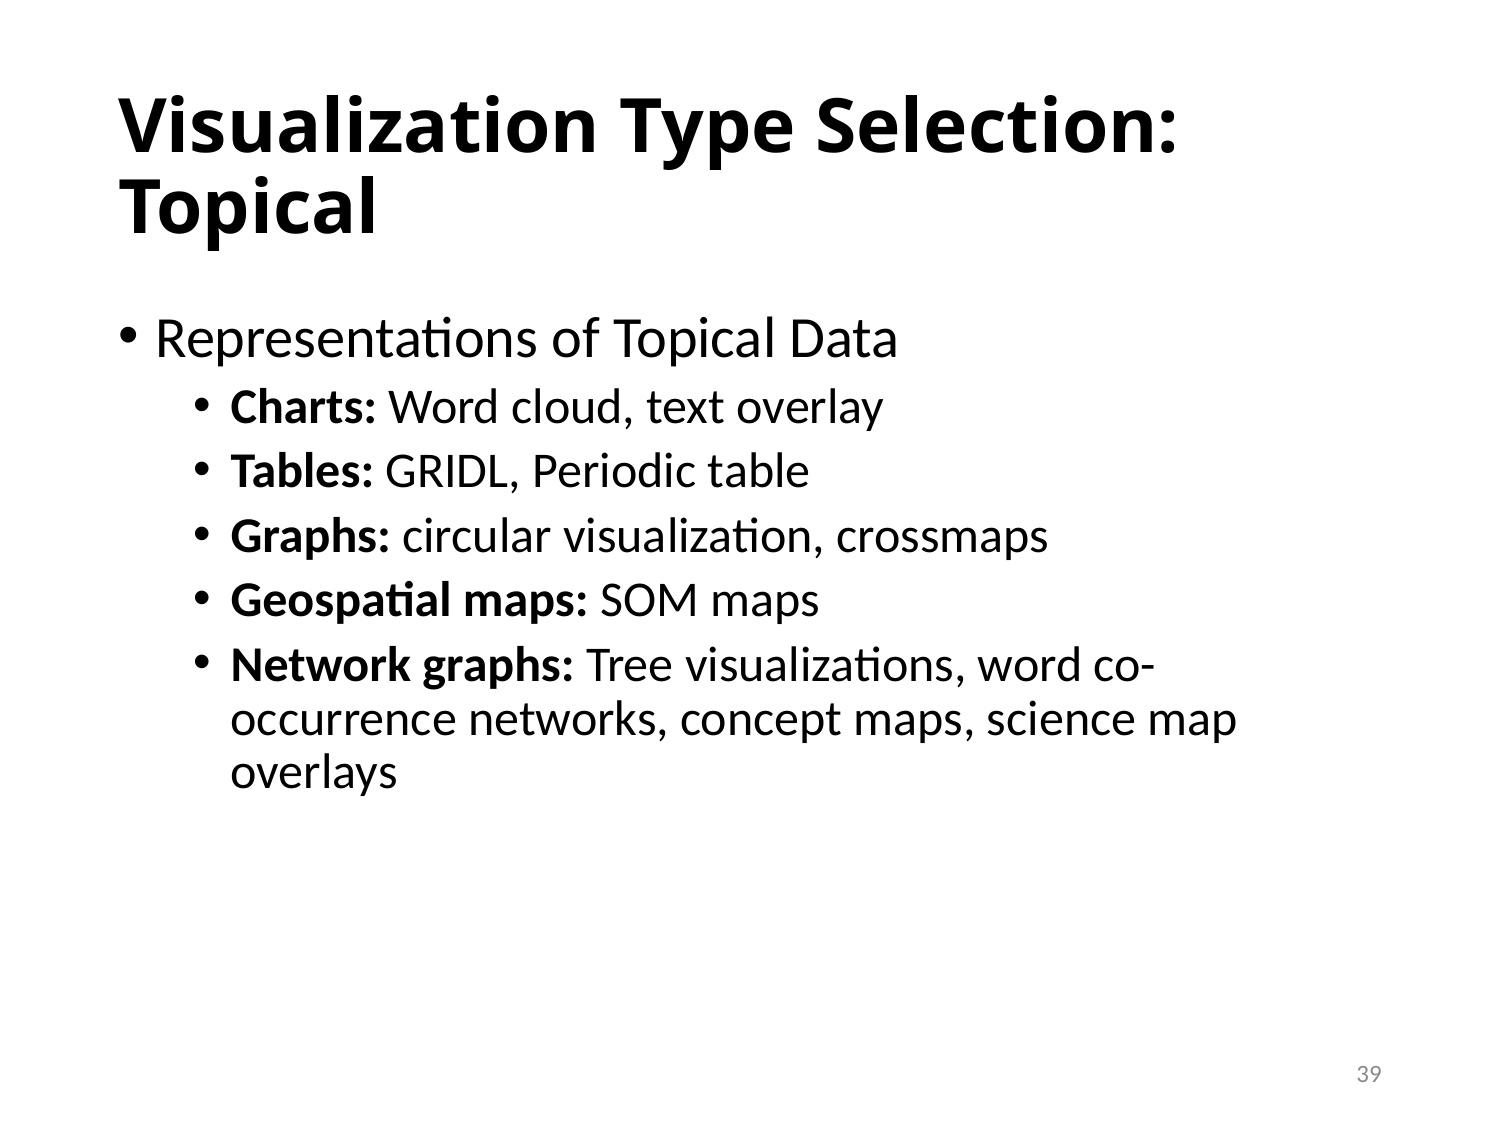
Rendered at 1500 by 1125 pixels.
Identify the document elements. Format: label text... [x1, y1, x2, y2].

title Visualization Type Selection: Topical [103, 59, 1397, 278]
list Representations of Topical Data Charts: Word cloud, text overlay Tables: GRIDL, Periodic table Graphs: circular visualization, crossmaps Geospatial maps: SOM maps Network graphs: Tree visualizations, word co-occurrence networks, concept maps, science map overlays [103, 299, 1397, 1014]
slide_number 39 [1059, 1042, 1397, 1103]
